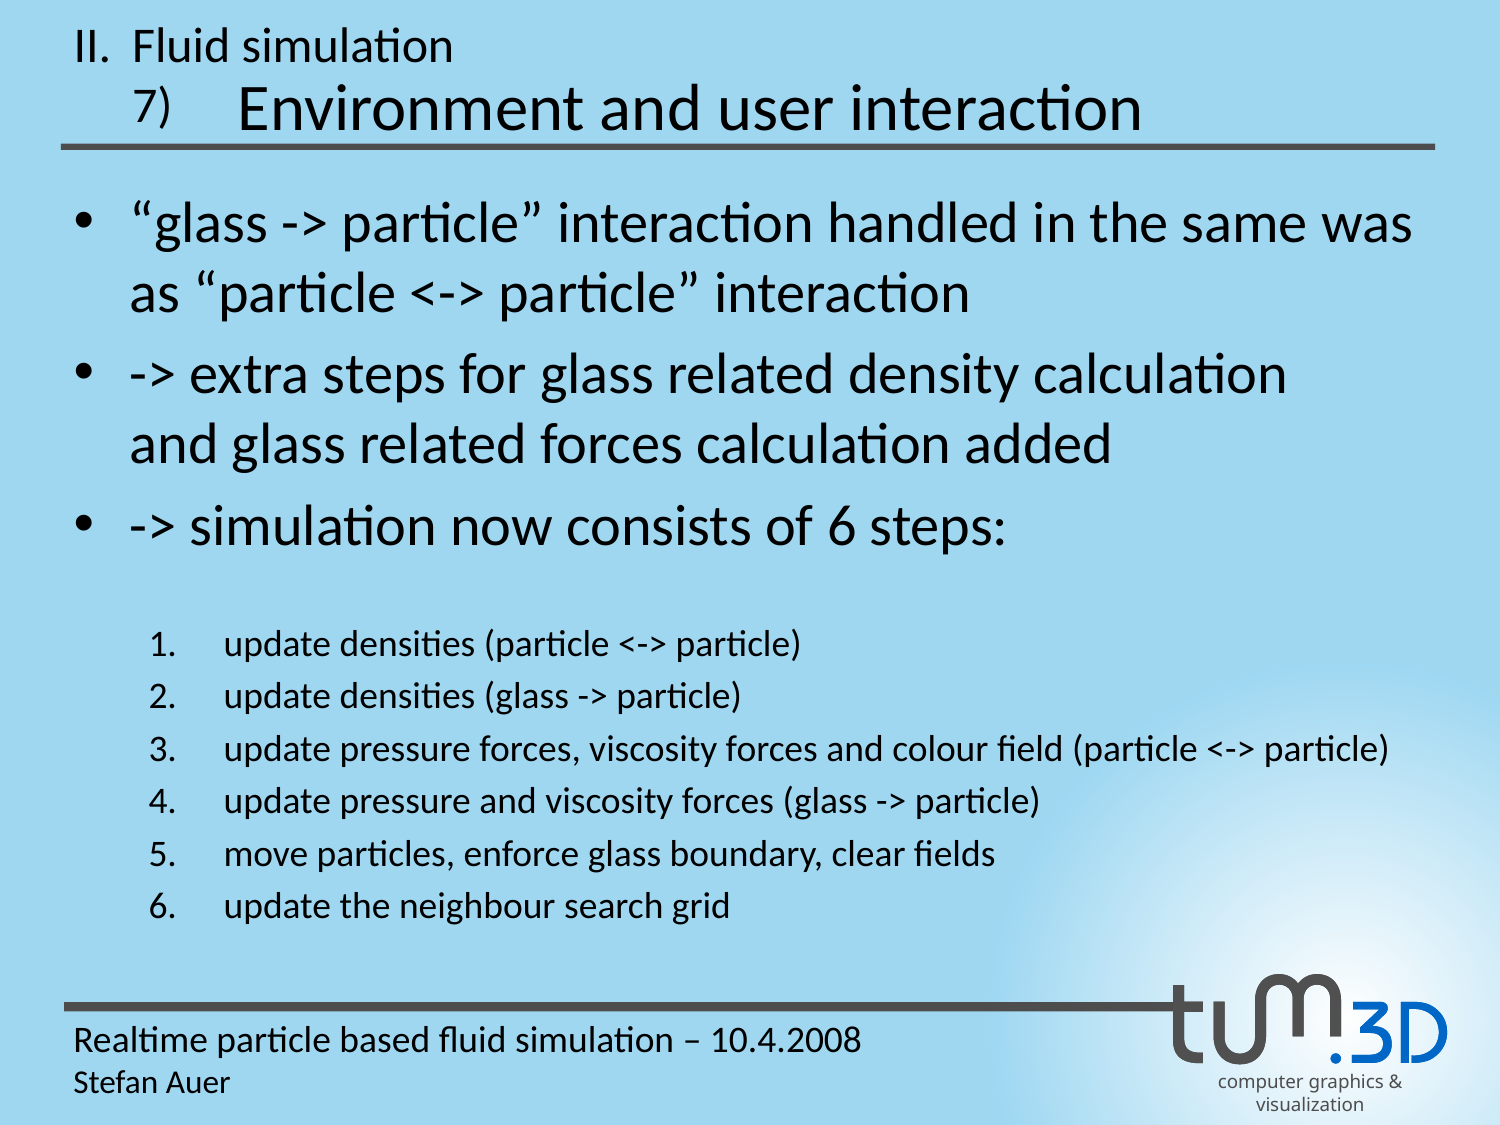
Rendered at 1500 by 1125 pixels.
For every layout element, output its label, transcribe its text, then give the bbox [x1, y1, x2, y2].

list Fluid simulation [117, 5, 1442, 64]
list “glass -> particle” interaction handled in the same was as “particle <-> particle” interaction -> extra steps for glass related density calculation and glass related forces calculation added -> simulation now consists of 6 steps: update densities (particle <-> particle) update densities (glass -> particle) update pressure forces, viscosity forces and colour field (particle <-> particle) update pressure and viscosity forces (glass -> particle) move particles, enforce glass boundary, clear fields update the neighbour search grid [58, 176, 1444, 1006]
list 7) [117, 64, 222, 159]
picture [0, 0, 1500, 1125]
list II. [58, 5, 117, 88]
list Environment and user interaction [222, 56, 1442, 163]
